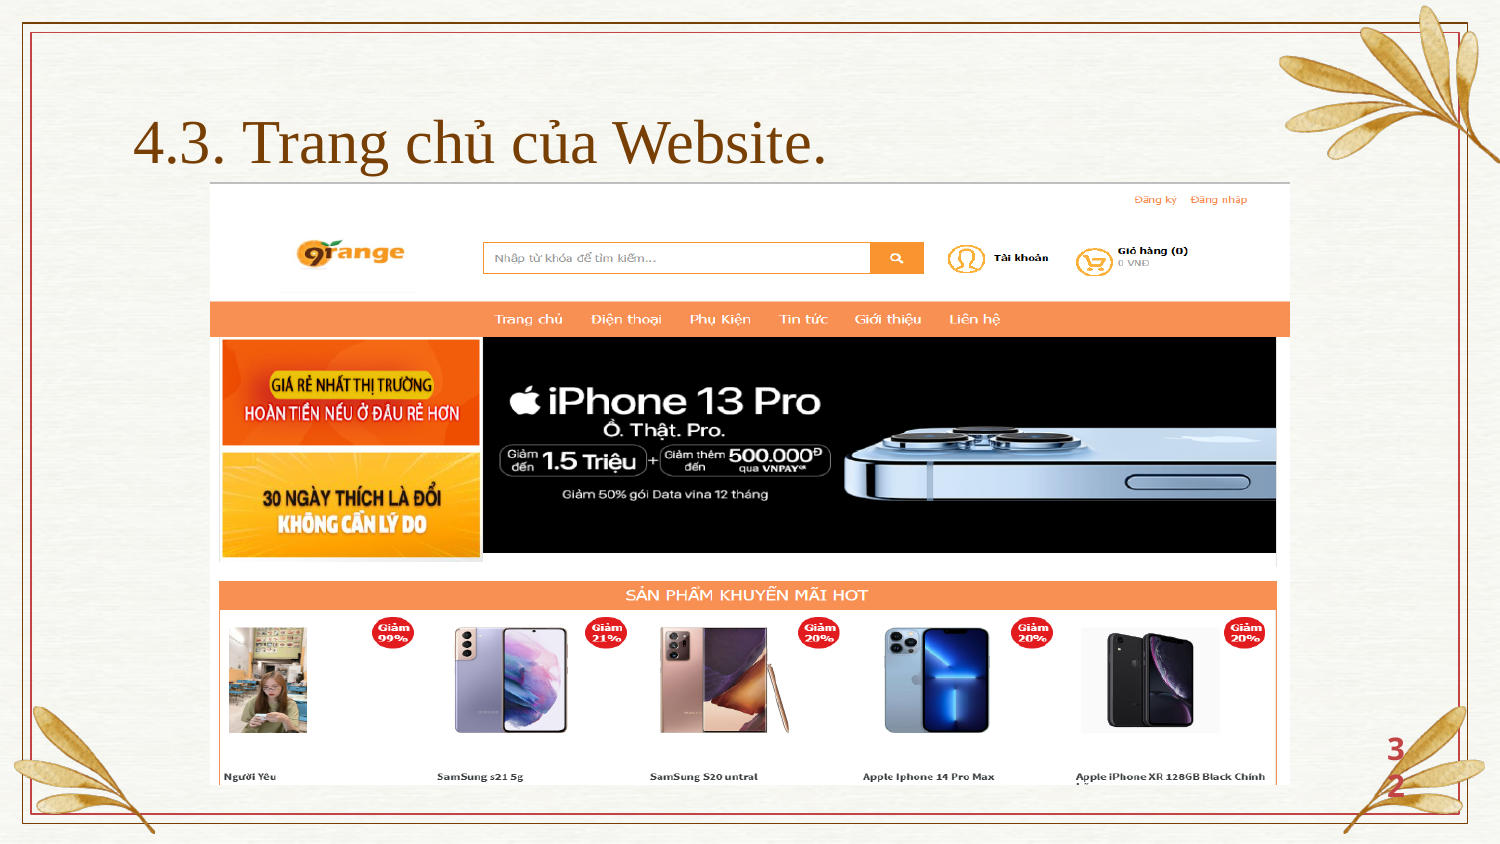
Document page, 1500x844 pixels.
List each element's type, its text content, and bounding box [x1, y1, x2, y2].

picture [0, 0, 1500, 844]
title 4.3. Trang chủ của Website. [118, 88, 1382, 183]
text_box 32 [1372, 743, 1438, 789]
